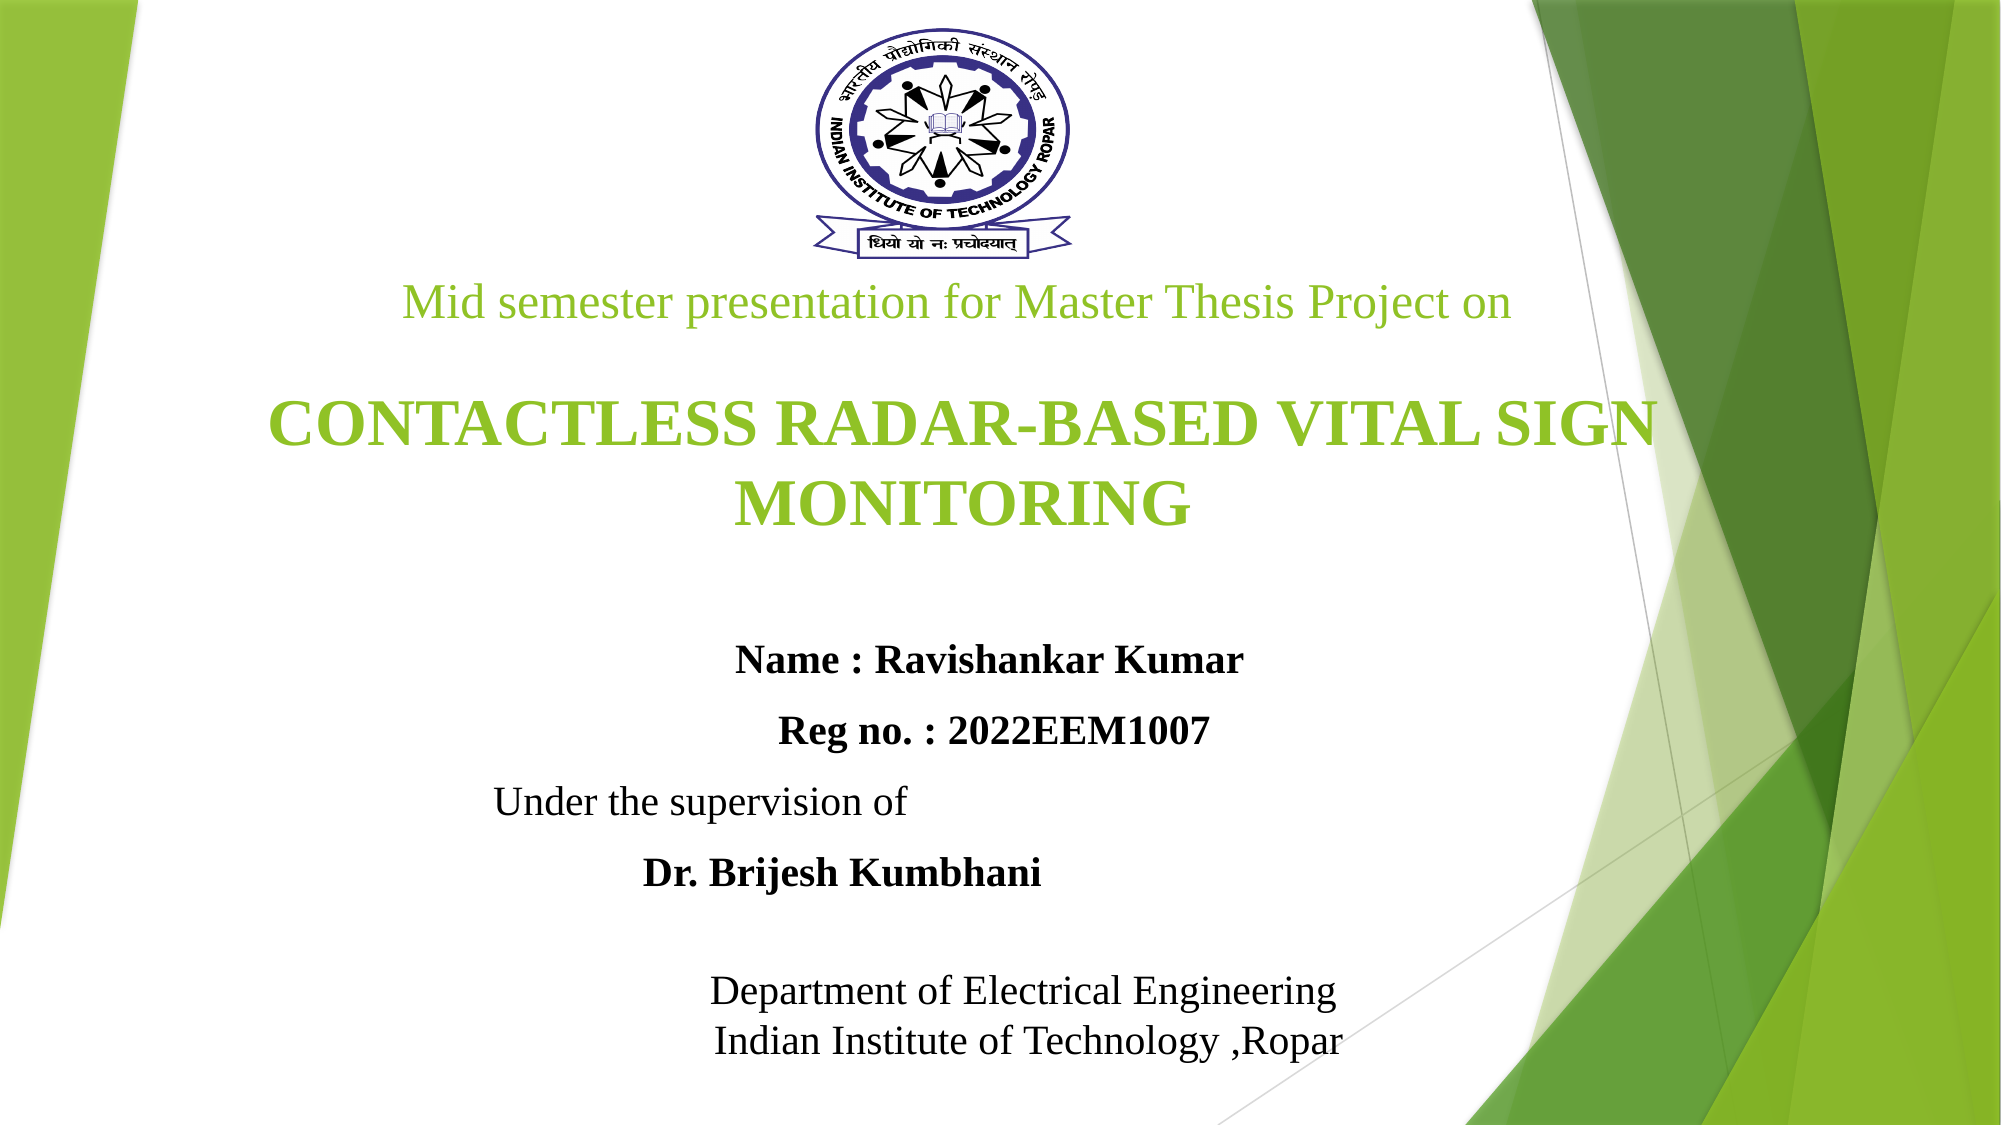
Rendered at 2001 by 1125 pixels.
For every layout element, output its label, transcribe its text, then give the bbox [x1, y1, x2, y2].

text_box Department of Electrical Engineering Indian Institute of Technology ,Ropar [564, 955, 1494, 1070]
subtitle Name : Ravishankar Kumar Reg no. : 2022EEM1007 Under the supervision of Dr. Brijesh Kumbhani [298, 624, 1702, 921]
title Mid semester presentation for Master Thesis Project on CONTACTLESS RADAR-BASED VITAL SIGN MONITORING [247, 280, 1680, 546]
picture [811, 27, 1073, 260]
